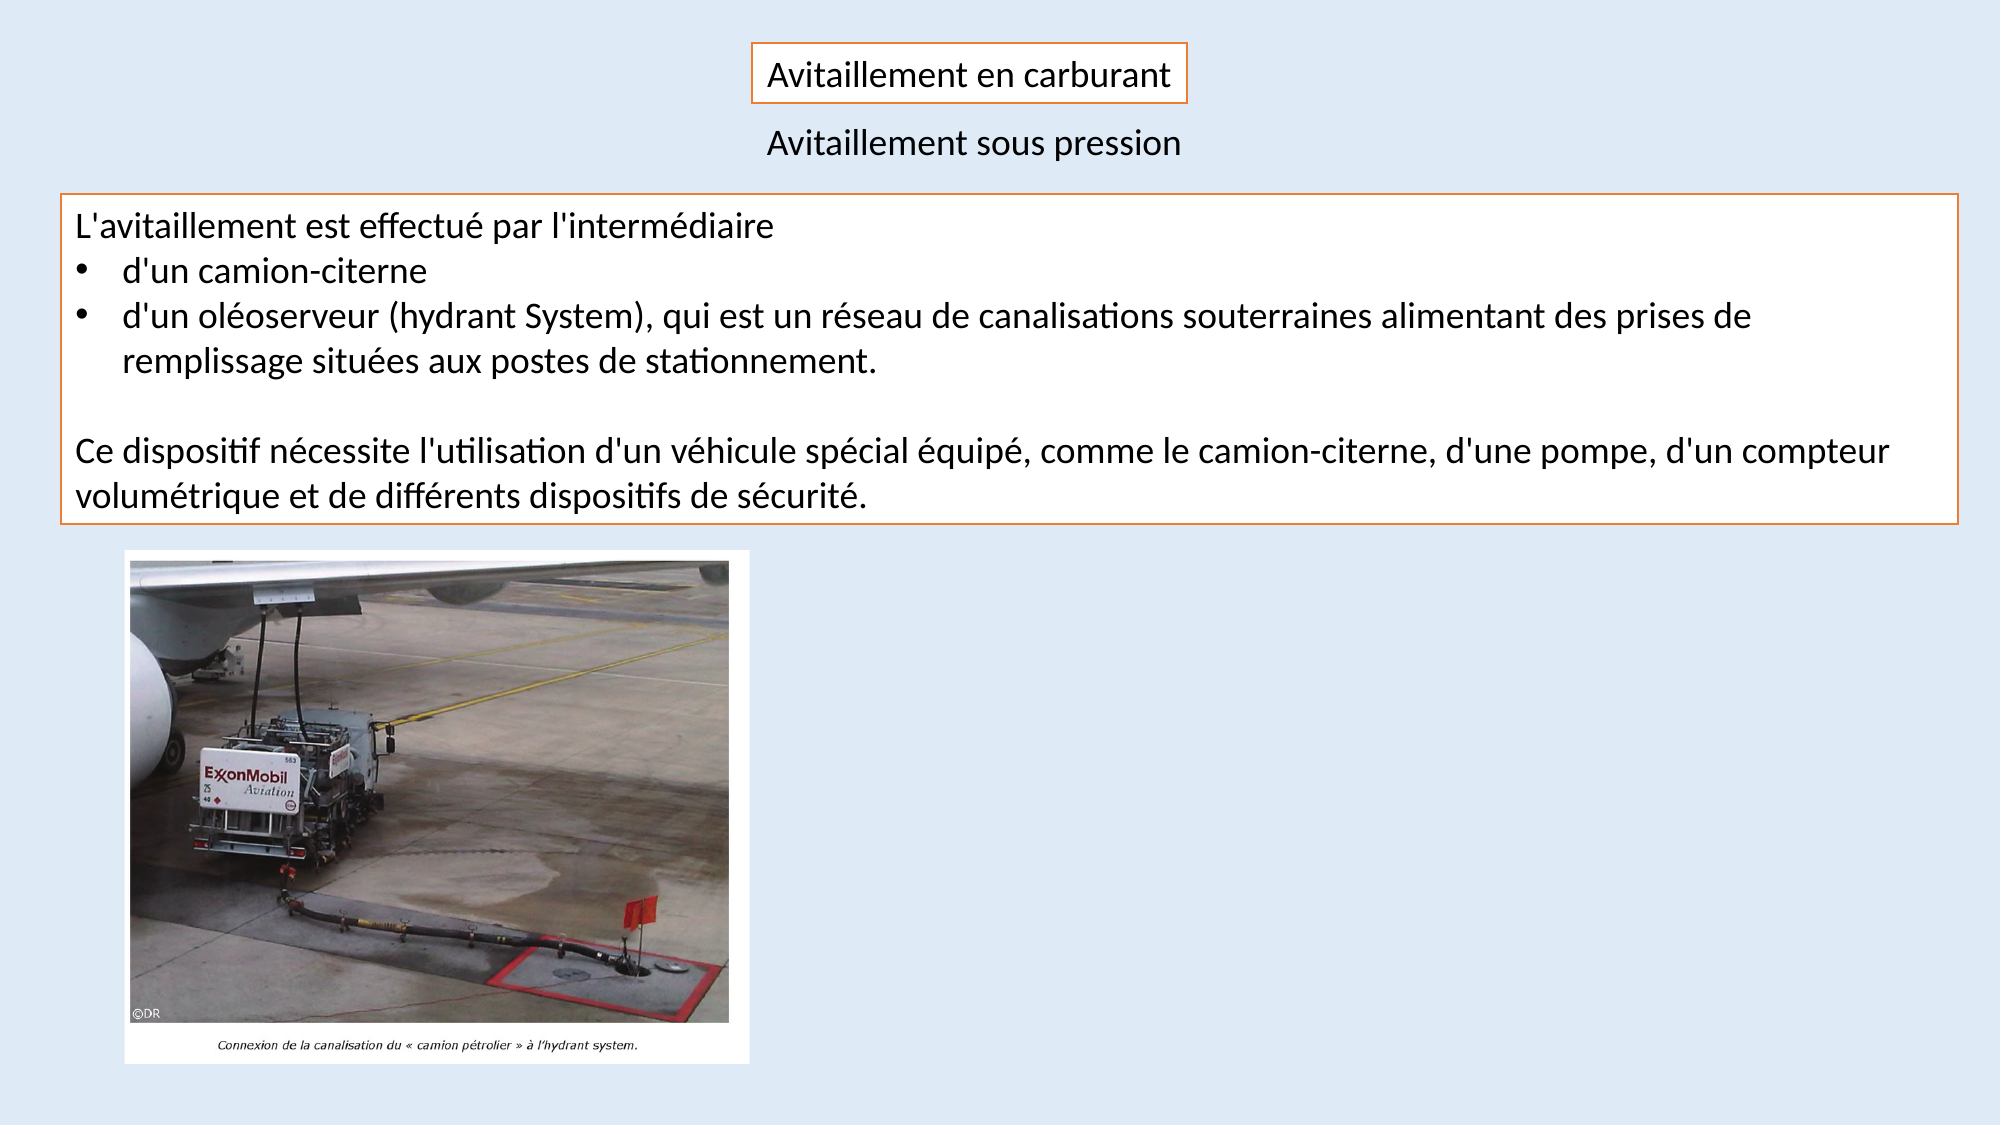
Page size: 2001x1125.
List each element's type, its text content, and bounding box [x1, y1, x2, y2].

text_box Avitaillement en carburant [751, 42, 1188, 104]
text_box L'avitaillement est effectué par l'intermédiaire d'un camion-citerne d'un oléoserveur (hydrant System), qui est un réseau de canalisations souterraines alimentant des prises de remplissage situées aux postes de stationnement. Ce dispositif nécessite l'utilisation d'un véhicule spécial équipé, comme le camion-citerne, d'une pompe, d'un compteur volumétrique et de différents dispositifs de sécurité. [60, 193, 1959, 525]
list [124, 550, 750, 1064]
text_box Avitaillement sous pression [752, 110, 1198, 171]
